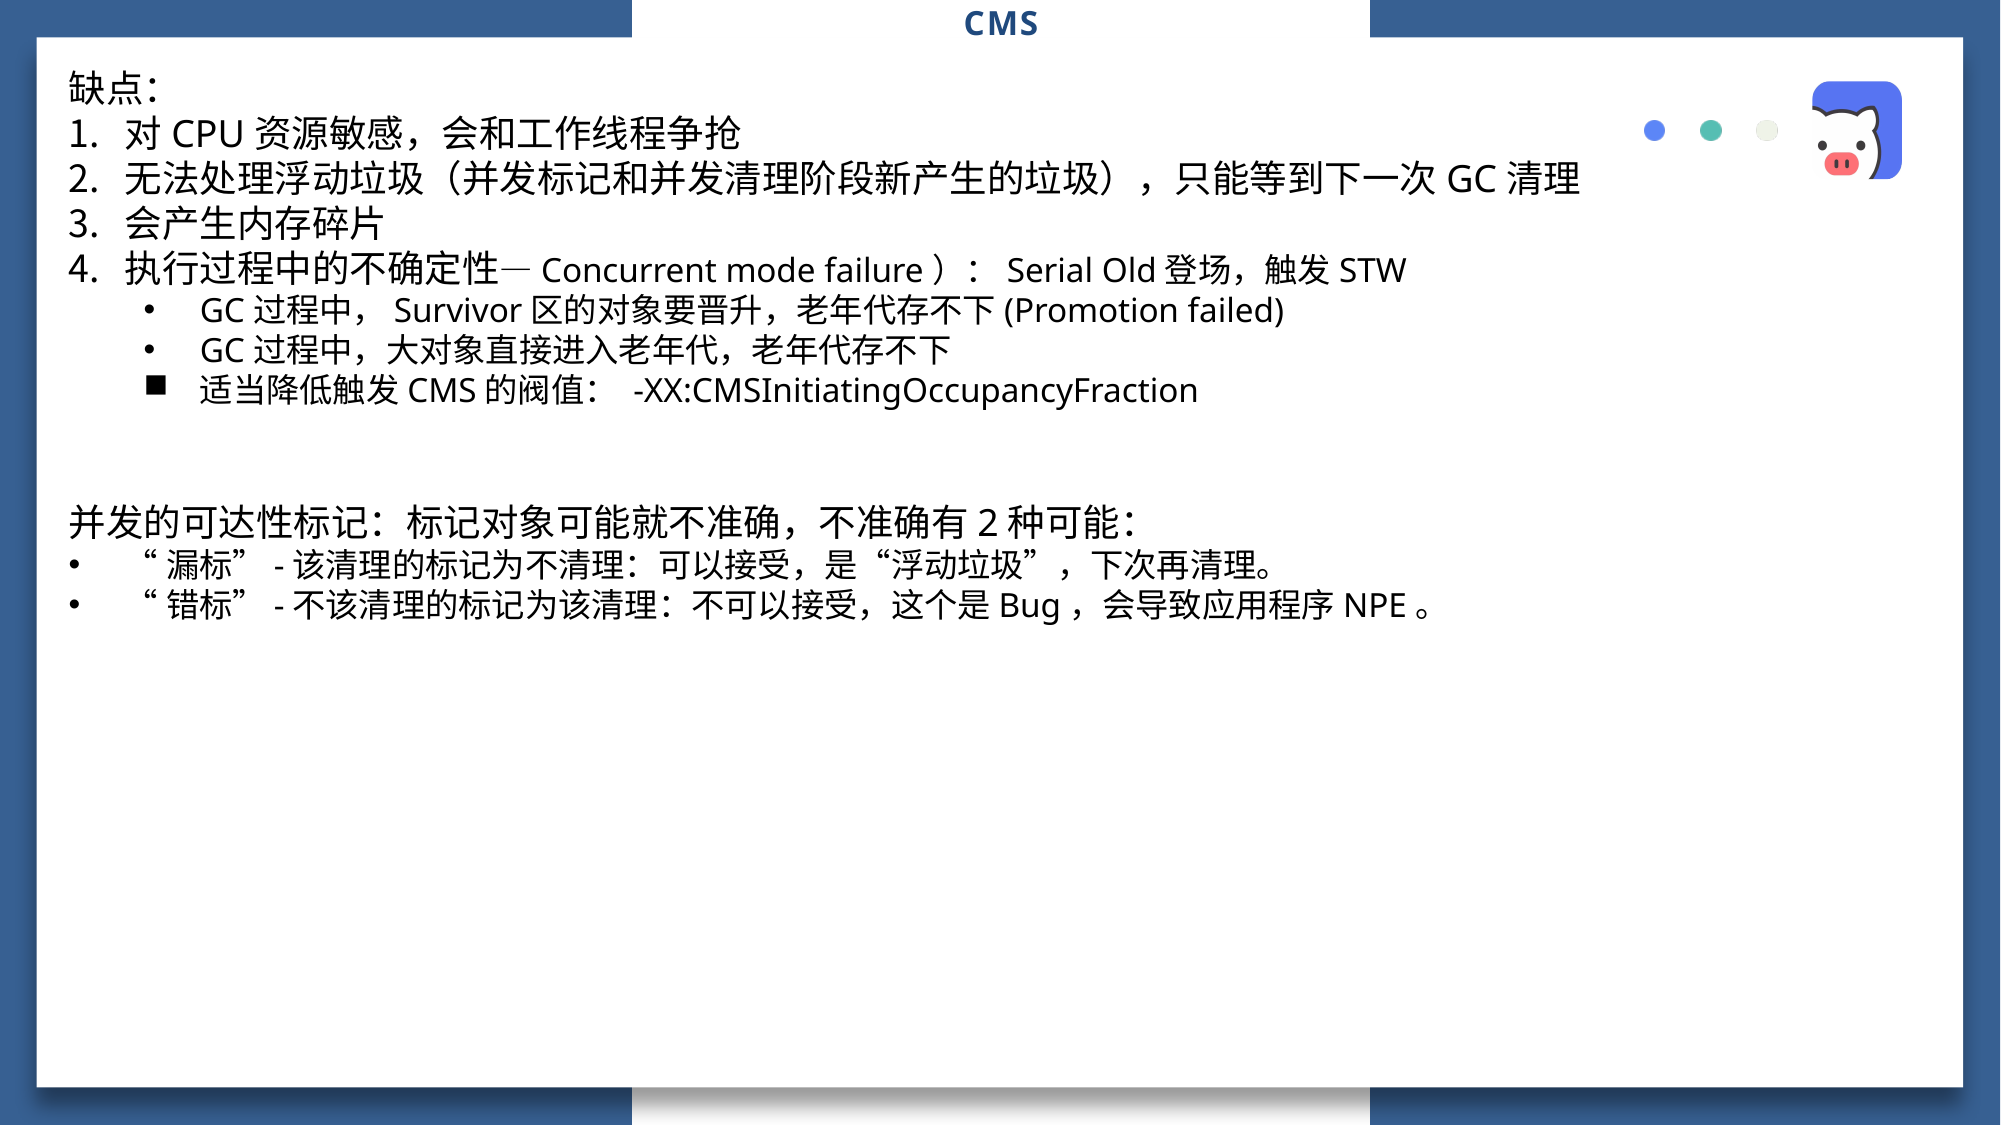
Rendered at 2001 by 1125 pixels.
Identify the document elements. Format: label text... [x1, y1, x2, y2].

picture [1699, 119, 1723, 142]
picture [1755, 119, 1779, 142]
title CMS [612, 0, 1388, 57]
text_box 缺点： 对CPU资源敏感，会和工作线程争抢 无法处理浮动垃圾（并发标记和并发清理阶段新产生的垃圾），只能等到下一次GC清理 会产生内存碎片 执行过程中的不确定性—Concurrent mode failure）：Serial Old登场，触发STW GC过程中，Survivor区的对象要晋升，老年代存不下(Promotion failed) GC过程中，大对象直接进入老年代，老年代存不下 适当降低触发CMS的阀值： -XX:CMSInitiatingOccupancyFraction 并发的可达性标记：标记对象可能就不准确，不准确有2种可能： “漏标”-该清理的标记为不清理：可以接受，是“浮动垃圾”，下次再清理。 “错标”-不该清理的标记为该清理：不可以接受，这个是Bug，会导致应用程序NPE。 [53, 57, 1675, 632]
picture [1812, 81, 1902, 180]
